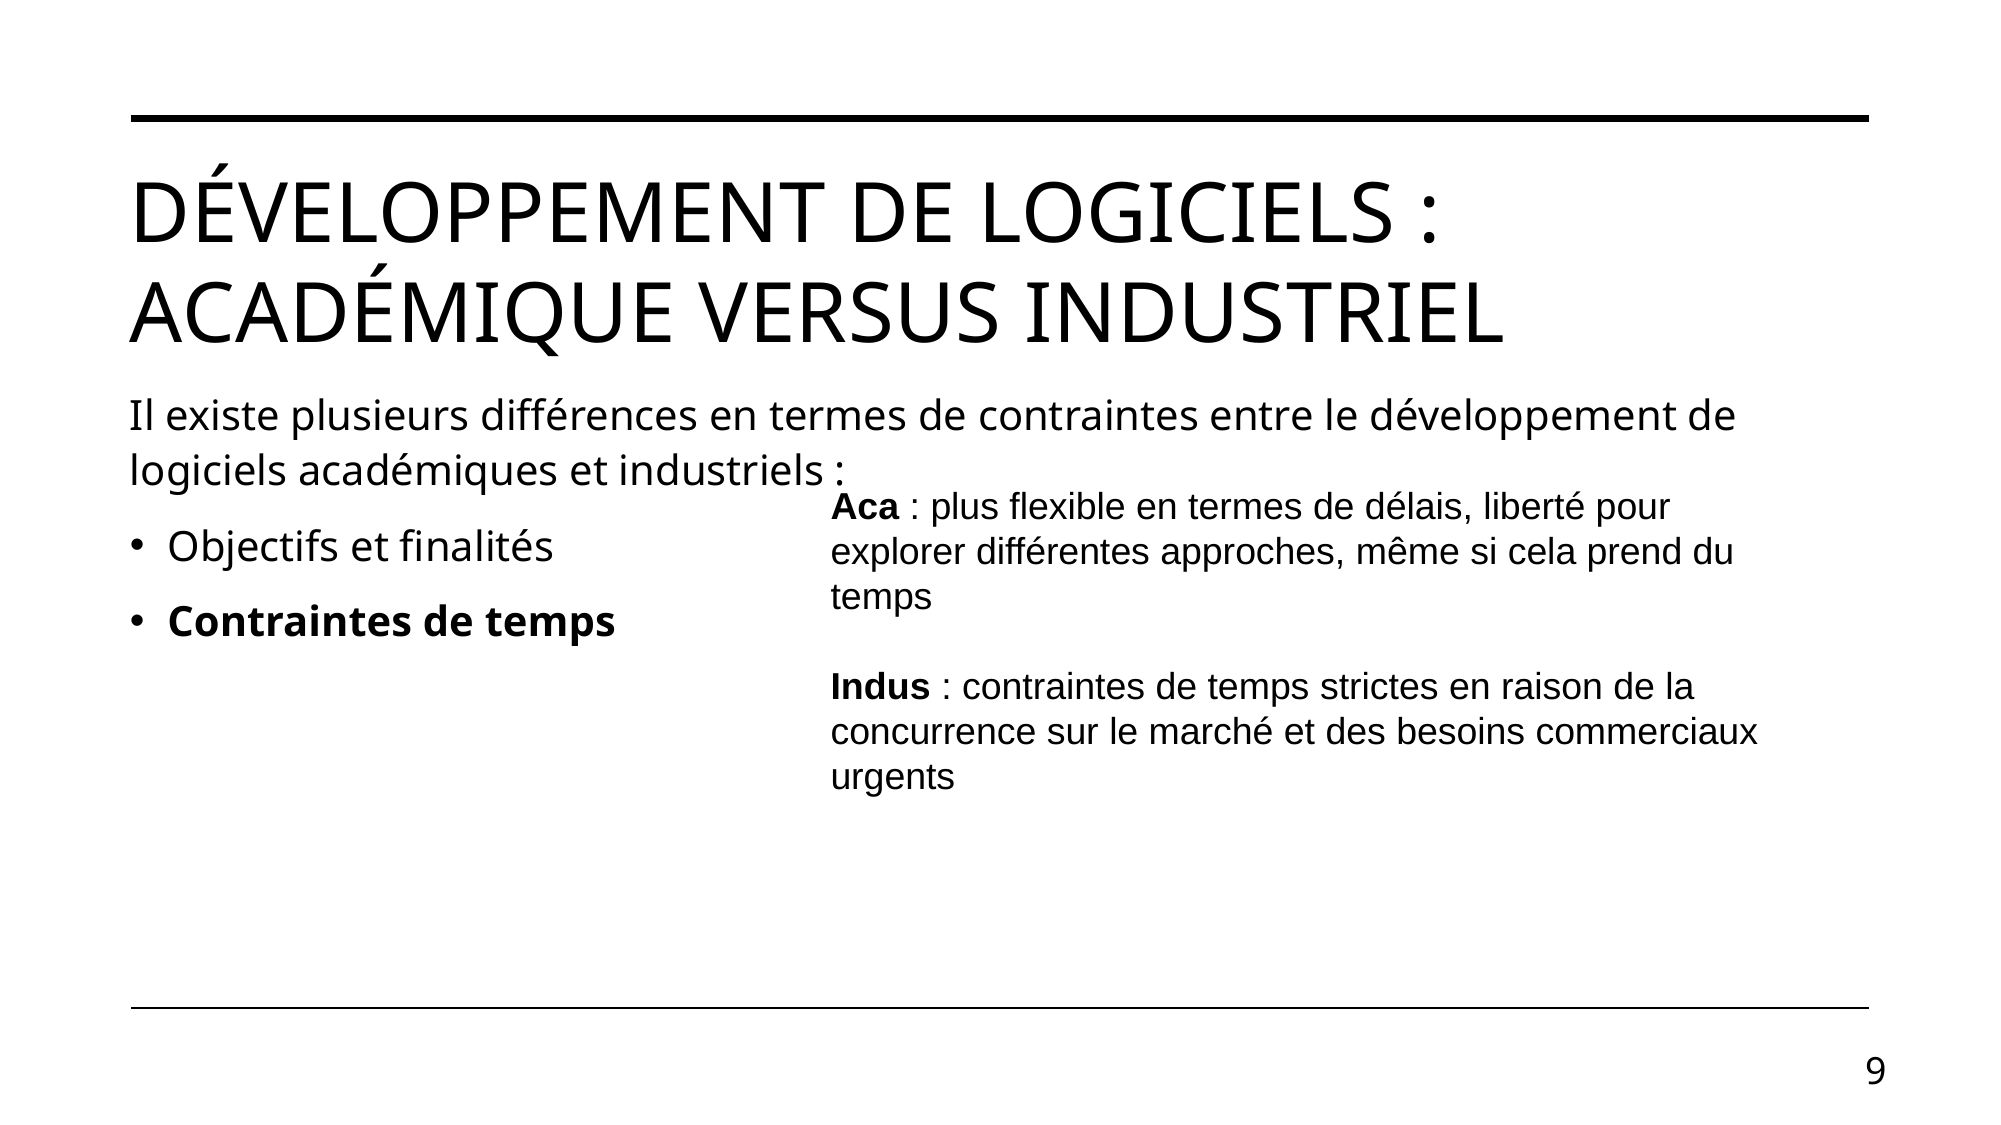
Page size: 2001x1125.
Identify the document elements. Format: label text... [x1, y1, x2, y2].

text_box Aca : plus flexible en termes de délais, liberté pour explorer différentes approches, même si cela prend du temps Indus : contraintes de temps strictes en raison de la concurrence sur le marché et des besoins commerciaux urgents [815, 474, 1821, 805]
slide_number 9 [1791, 1042, 1902, 1103]
list Il existe plusieurs différences en termes de contraintes entre le développement de logiciels académiques et industriels : Objectifs et finalités Contraintes de temps [114, 376, 1869, 973]
title Développement de logiciels : académique versus industriel [114, 151, 1869, 376]
